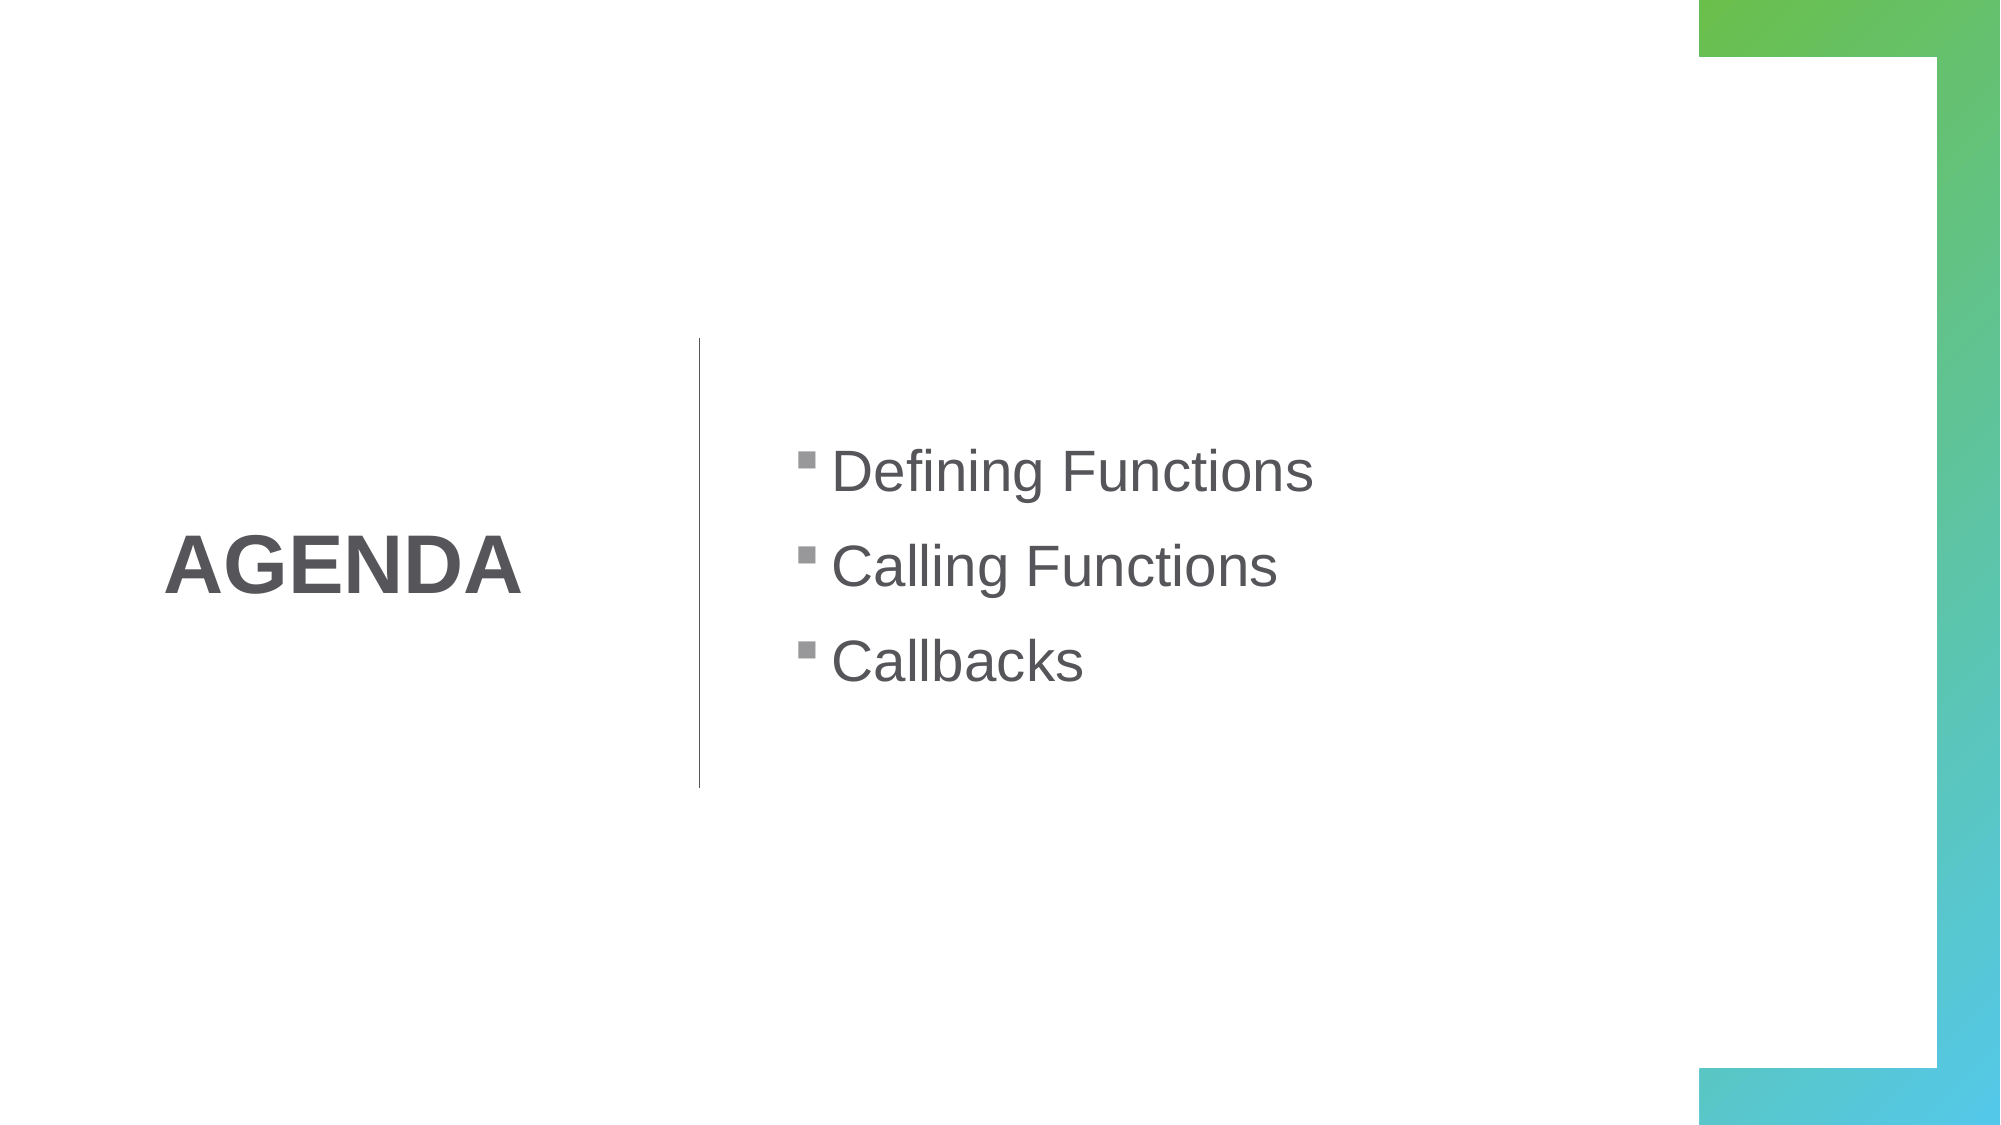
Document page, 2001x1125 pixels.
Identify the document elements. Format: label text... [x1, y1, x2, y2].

list Defining Functions Calling Functions Callbacks [774, 338, 1938, 788]
title Agenda [62, 338, 625, 788]
